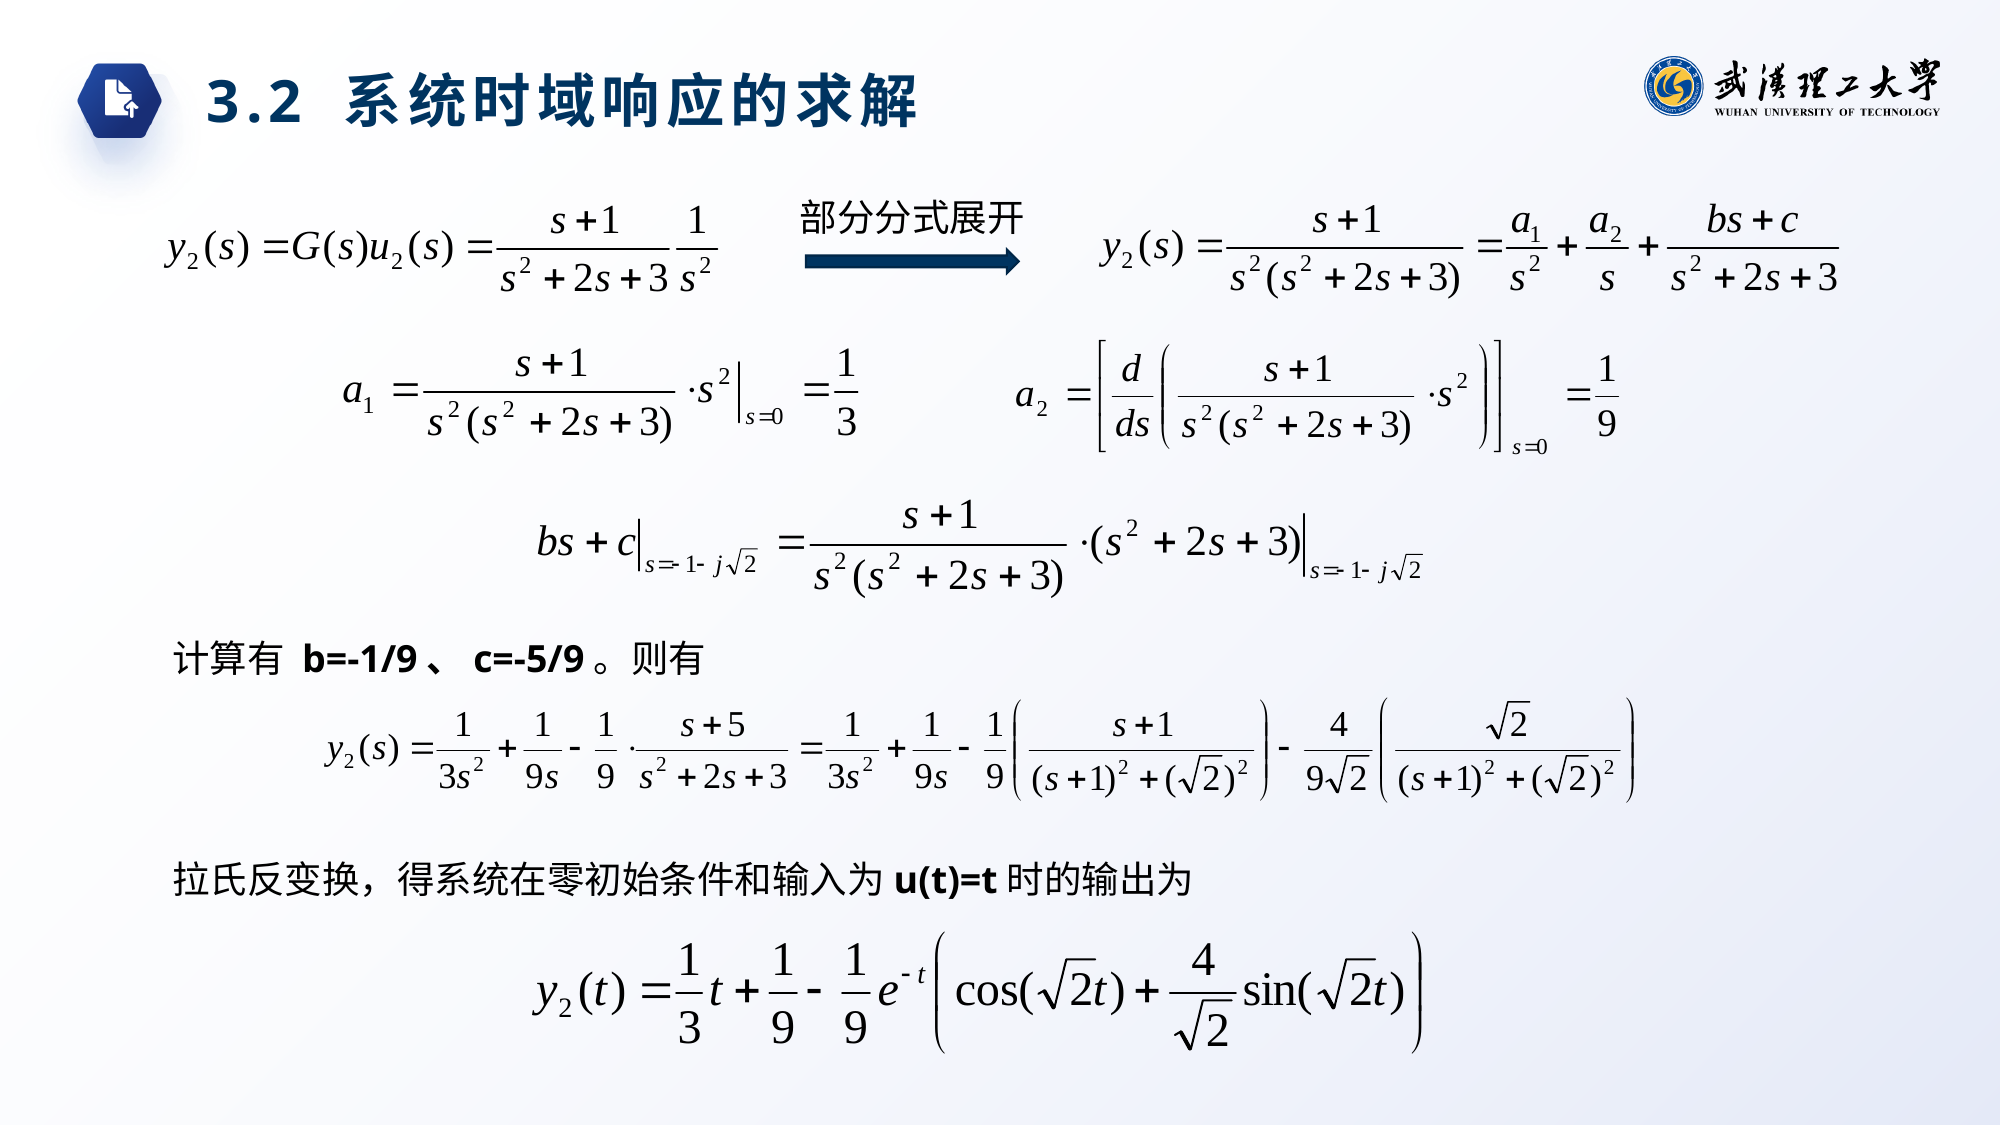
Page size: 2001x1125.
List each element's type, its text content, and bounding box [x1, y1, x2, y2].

text_box [804, 247, 1021, 276]
text_box 拉氏反变换，得系统在零初始条件和输入为u(t)=t时的输出为 [157, 848, 1445, 909]
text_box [157, 193, 727, 301]
text_box 计算有 b=-1/9、c=-5/9。则有 [157, 627, 766, 688]
picture [0, 0, 2000, 1125]
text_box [530, 487, 1431, 606]
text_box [1009, 331, 1628, 462]
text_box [524, 920, 1438, 1066]
text_box 部分分式展开 [783, 186, 1041, 247]
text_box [1092, 193, 1847, 306]
list 3.2 系统时域响应的求解 [191, 56, 1624, 143]
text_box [318, 689, 1644, 812]
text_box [335, 336, 867, 455]
